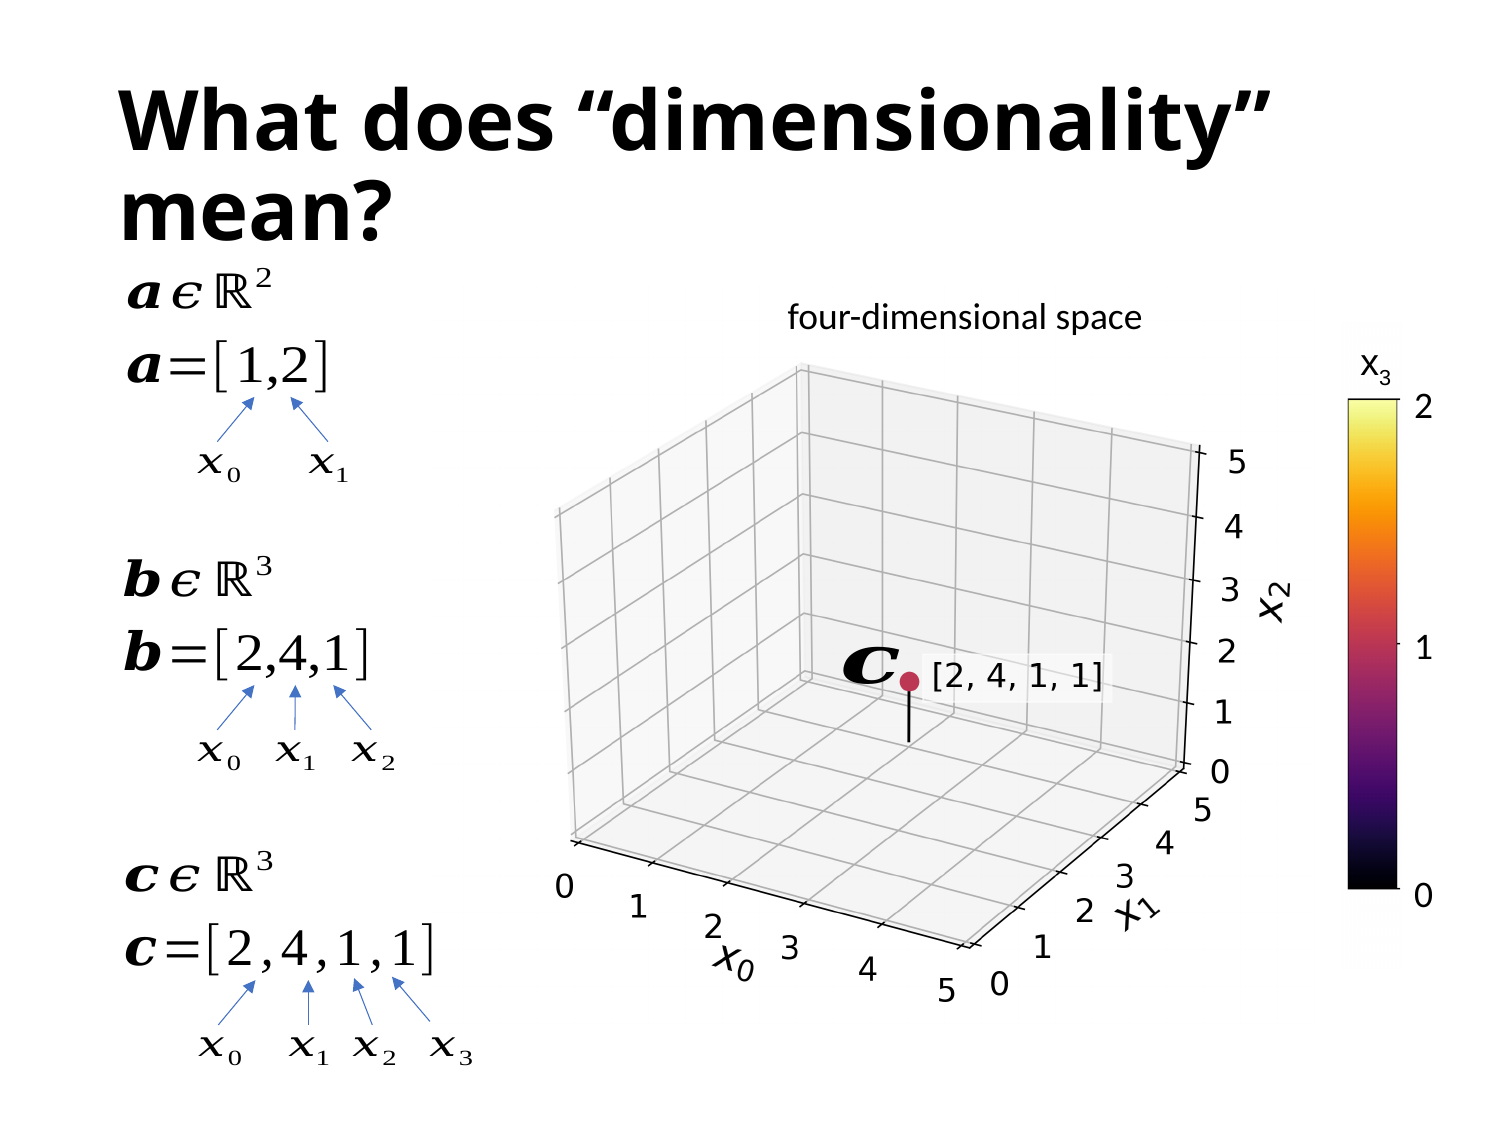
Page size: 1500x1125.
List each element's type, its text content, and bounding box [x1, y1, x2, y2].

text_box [354, 978, 373, 1025]
picture [1340, 321, 1403, 969]
text_box 1 [1403, 614, 1449, 675]
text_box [218, 980, 256, 1025]
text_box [217, 396, 255, 442]
title What does “dimensionality” mean? [103, 59, 1397, 278]
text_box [217, 685, 255, 730]
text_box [290, 396, 328, 442]
text_box 0 [1403, 862, 1449, 923]
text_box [333, 685, 372, 730]
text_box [391, 976, 430, 1022]
picture [427, 284, 1315, 1024]
text_box 2 [1403, 373, 1449, 433]
